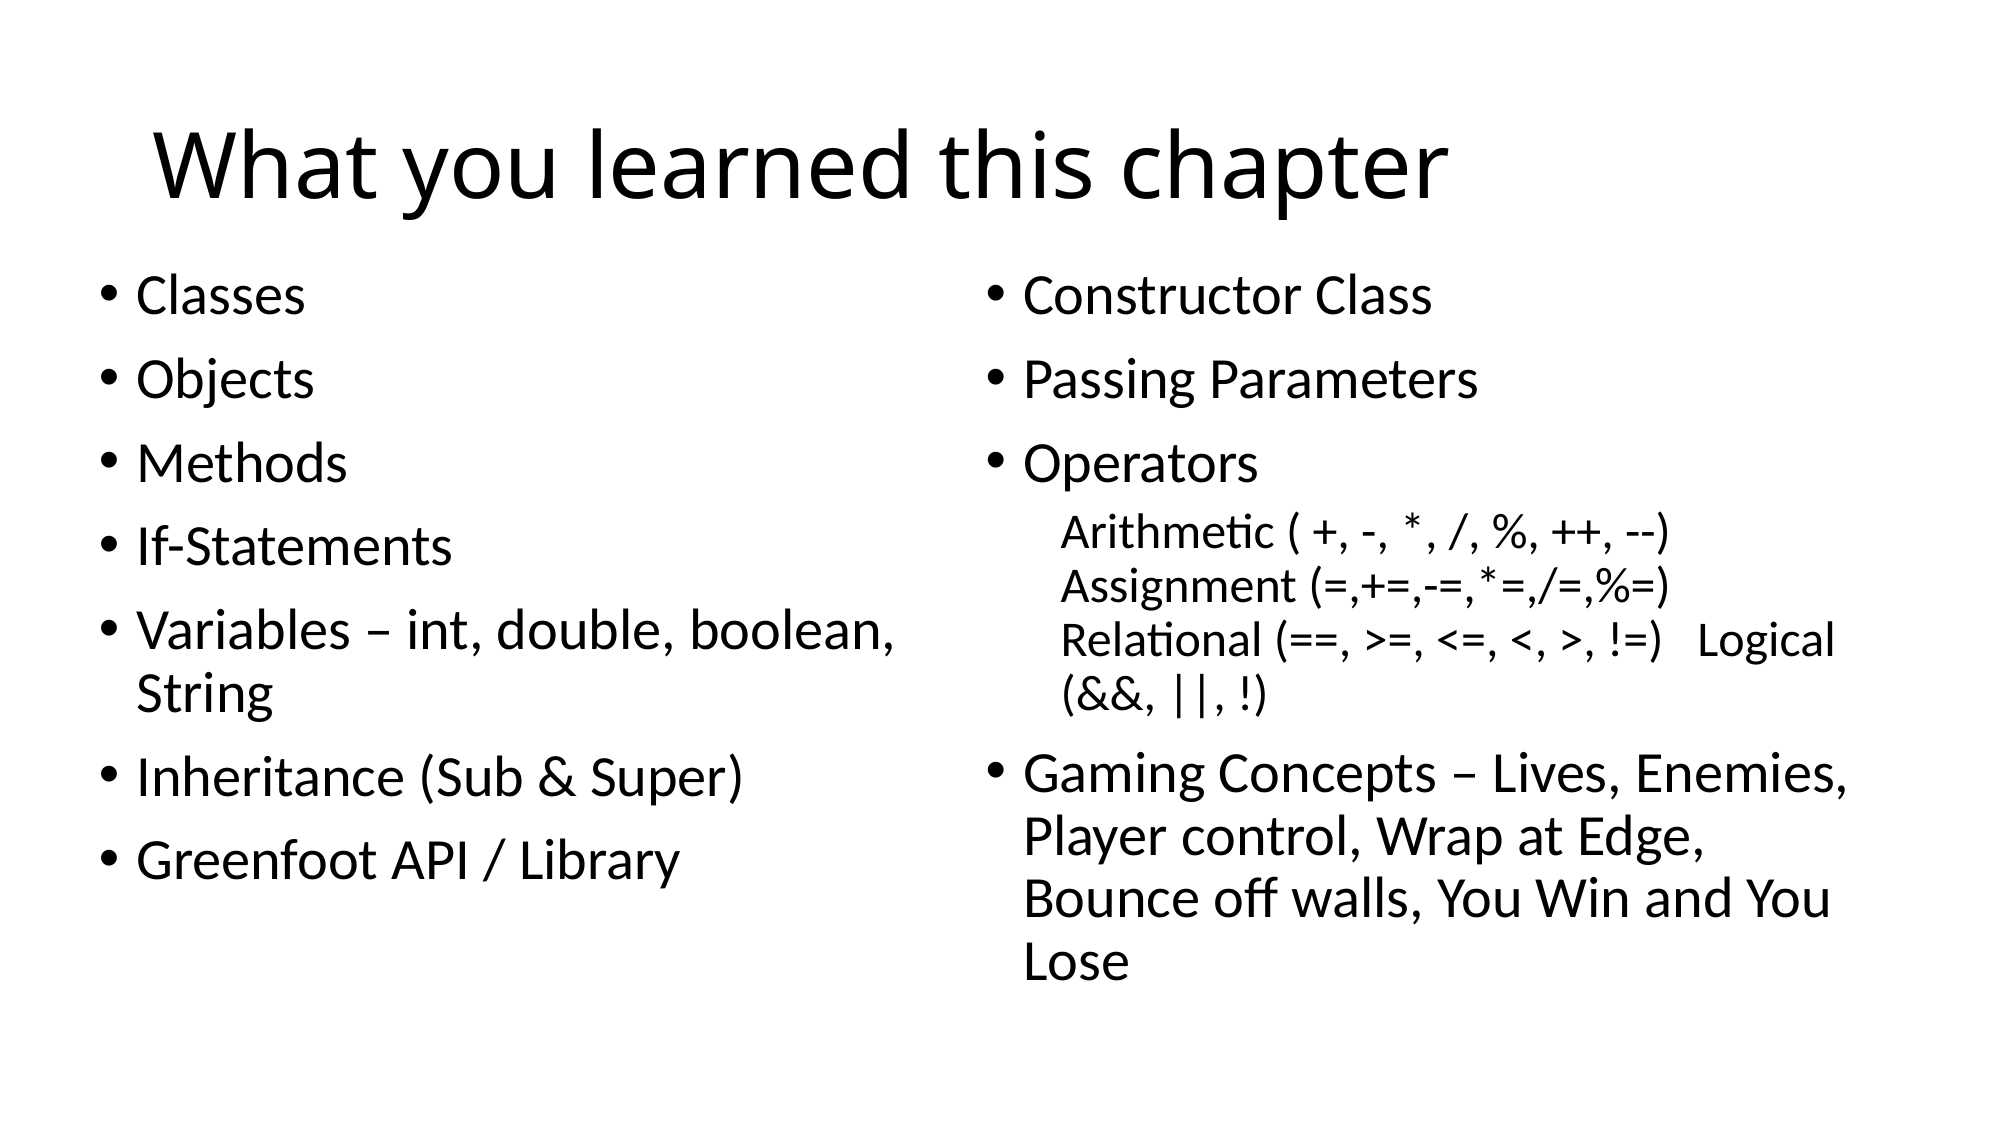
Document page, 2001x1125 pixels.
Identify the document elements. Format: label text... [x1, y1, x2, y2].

list Classes Objects Methods If-Statements Variables – int, double, boolean, String Inheritance (Sub & Super) Greenfoot API / Library Constructor Class Passing Parameters Operators Arithmetic ( +, -, *, /, %, ++, --) Assignment (=,+=,-=,*=,/=,%=) Relational (==, >=, <=, <, >, !=) Logical (&&, ||, !) Gaming Concepts – Lives, Enemies, Player control, Wrap at Edge, Bounce off walls, You Win and You Lose [83, 257, 1888, 1014]
title What you learned this chapter [137, 59, 1863, 257]
